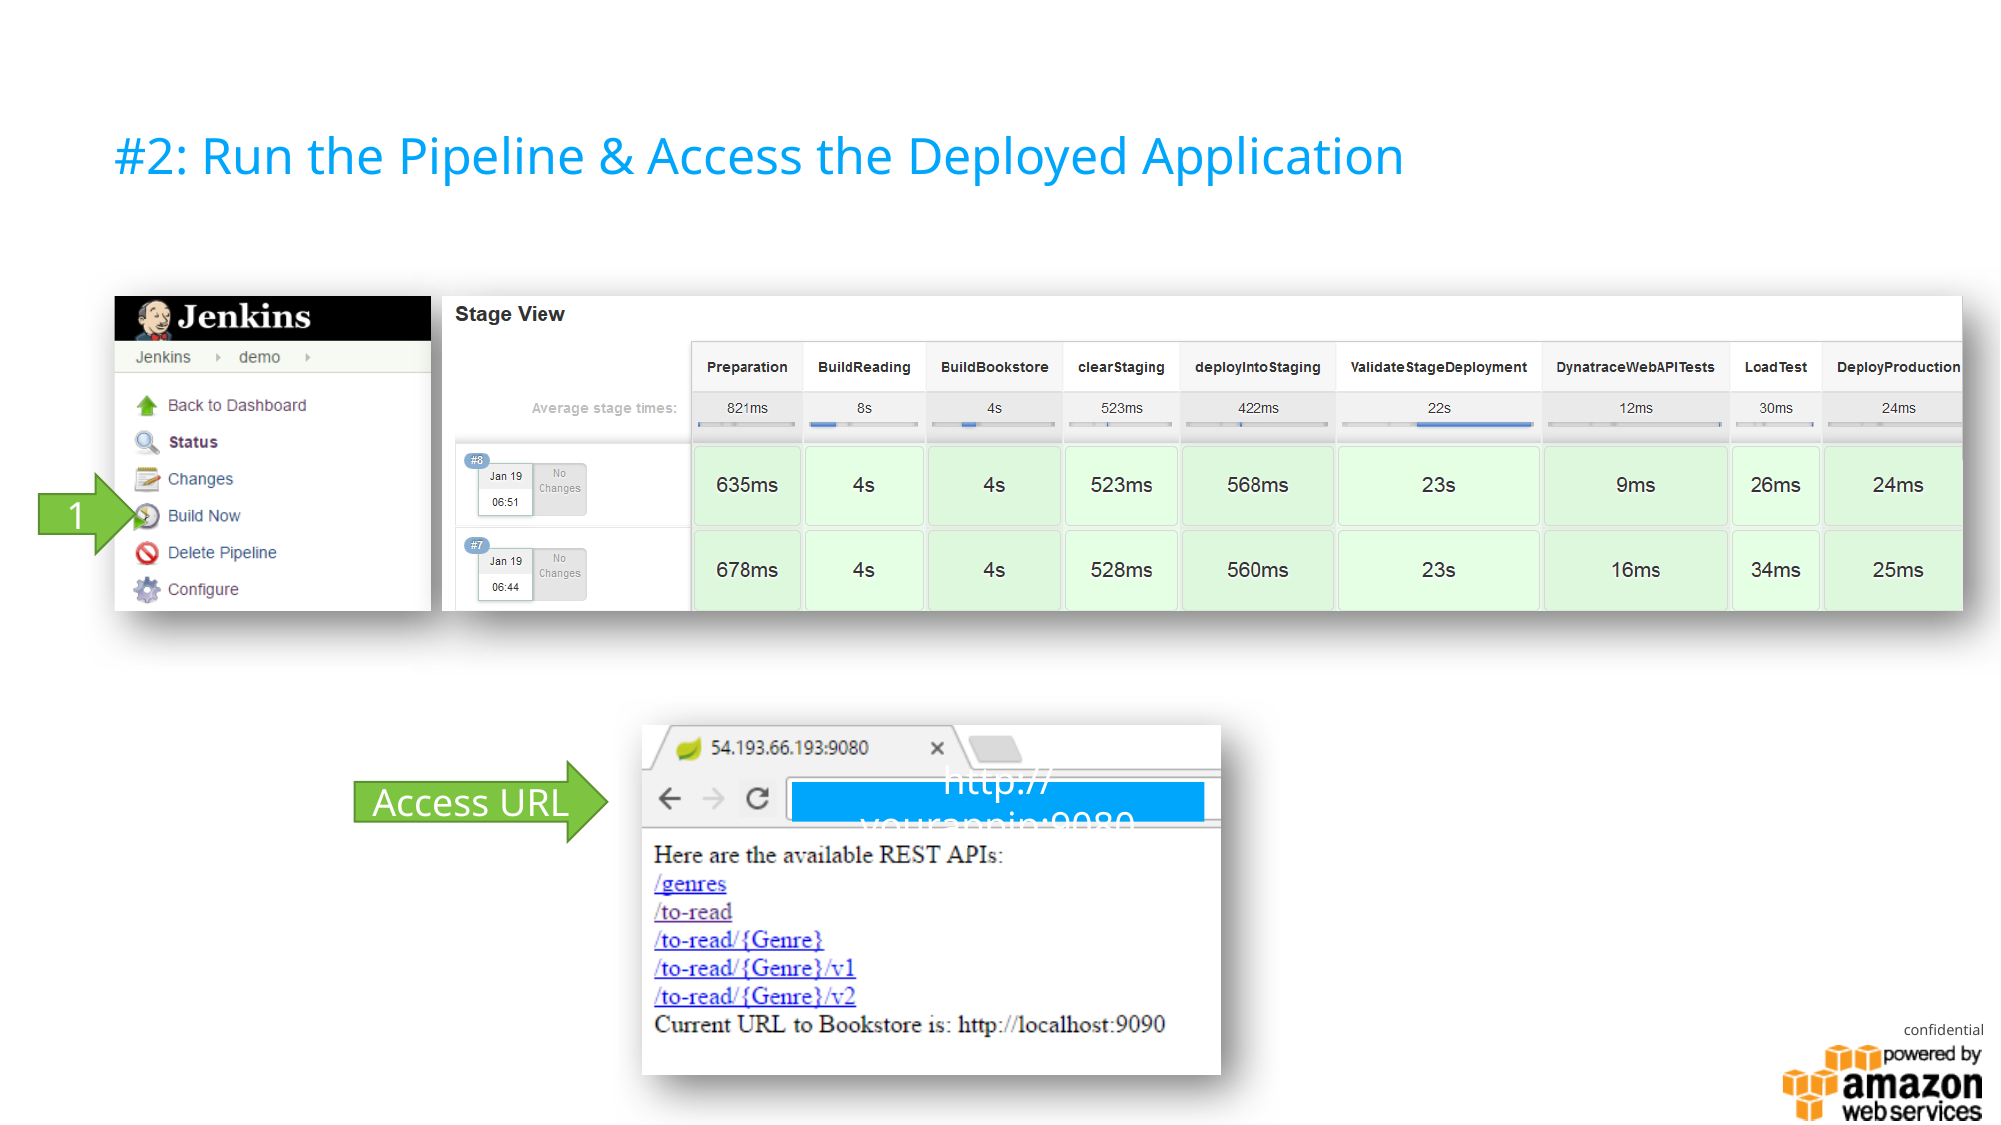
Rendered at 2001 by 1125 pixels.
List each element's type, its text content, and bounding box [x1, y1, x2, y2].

picture [114, 296, 431, 611]
picture [641, 725, 1221, 1075]
text_box 1 [37, 471, 114, 557]
title #2: Run the Pipeline & Access the Deployed Application [114, 93, 1882, 204]
text_box Access URL [353, 759, 609, 845]
picture [1782, 1045, 1982, 1121]
picture [442, 296, 1963, 611]
